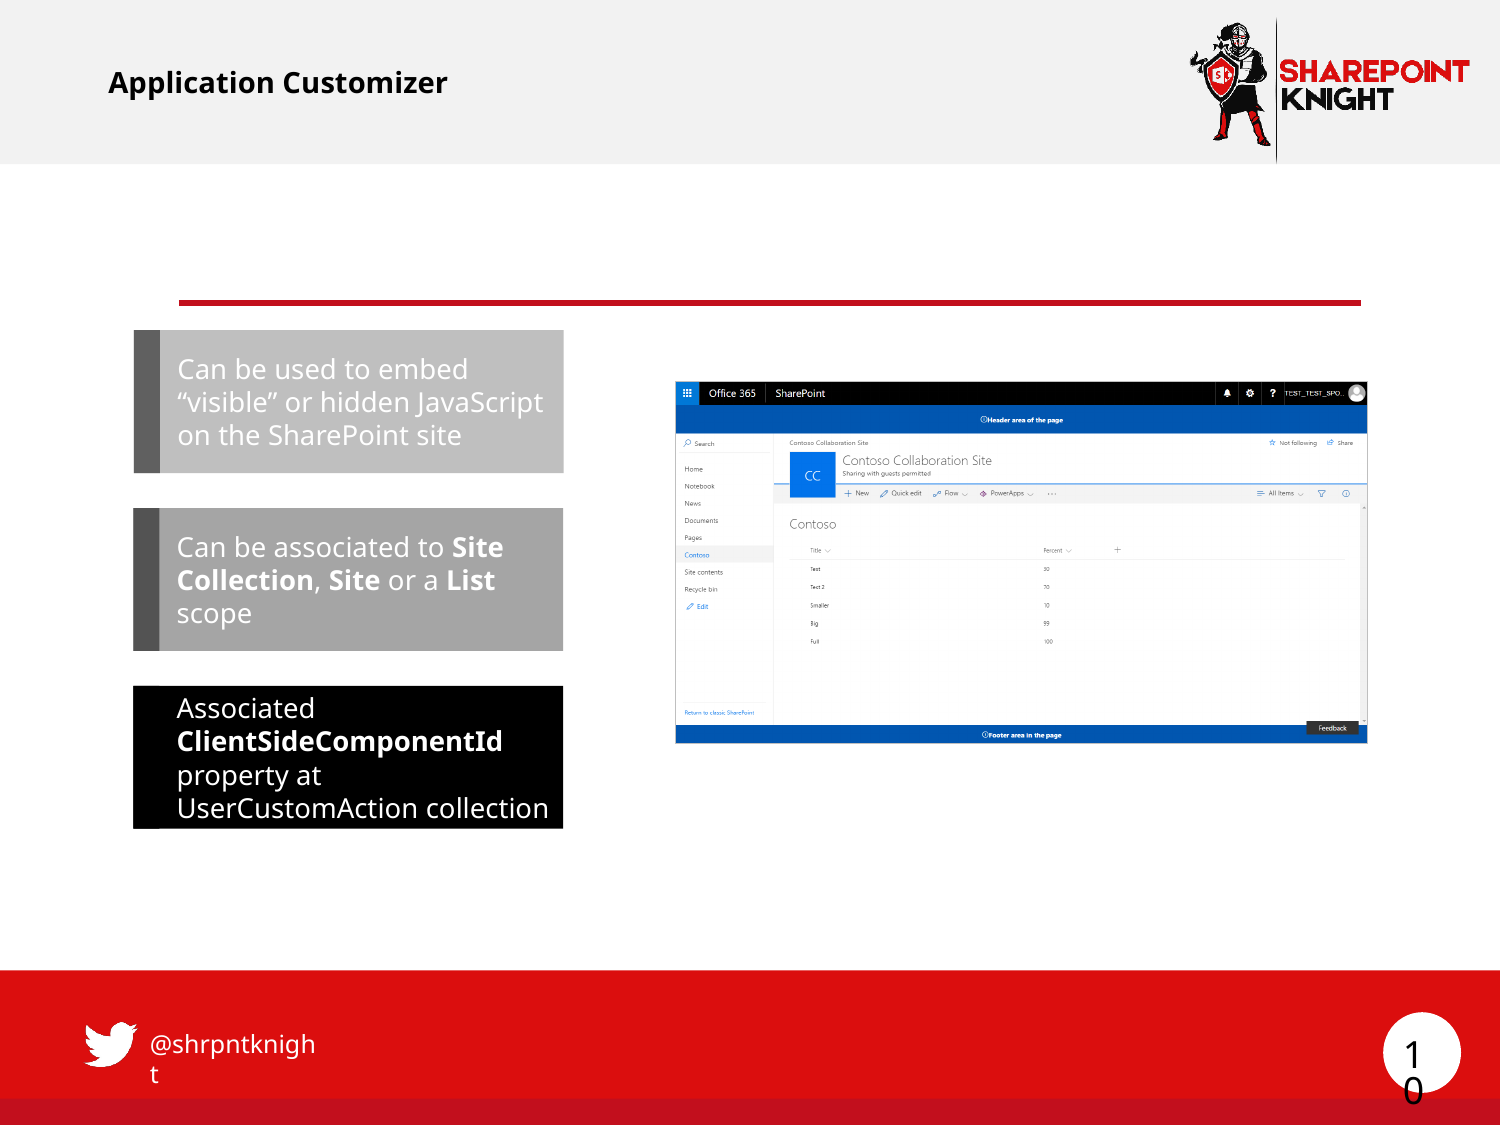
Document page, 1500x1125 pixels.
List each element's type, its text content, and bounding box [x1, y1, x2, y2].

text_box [133, 685, 564, 829]
picture [1170, 0, 1483, 165]
title Application Customizer [93, 40, 1153, 129]
text_box 10 [1373, 1012, 1476, 1093]
picture [83, 1022, 138, 1067]
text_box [133, 330, 564, 474]
picture [675, 381, 1368, 744]
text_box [133, 508, 564, 651]
